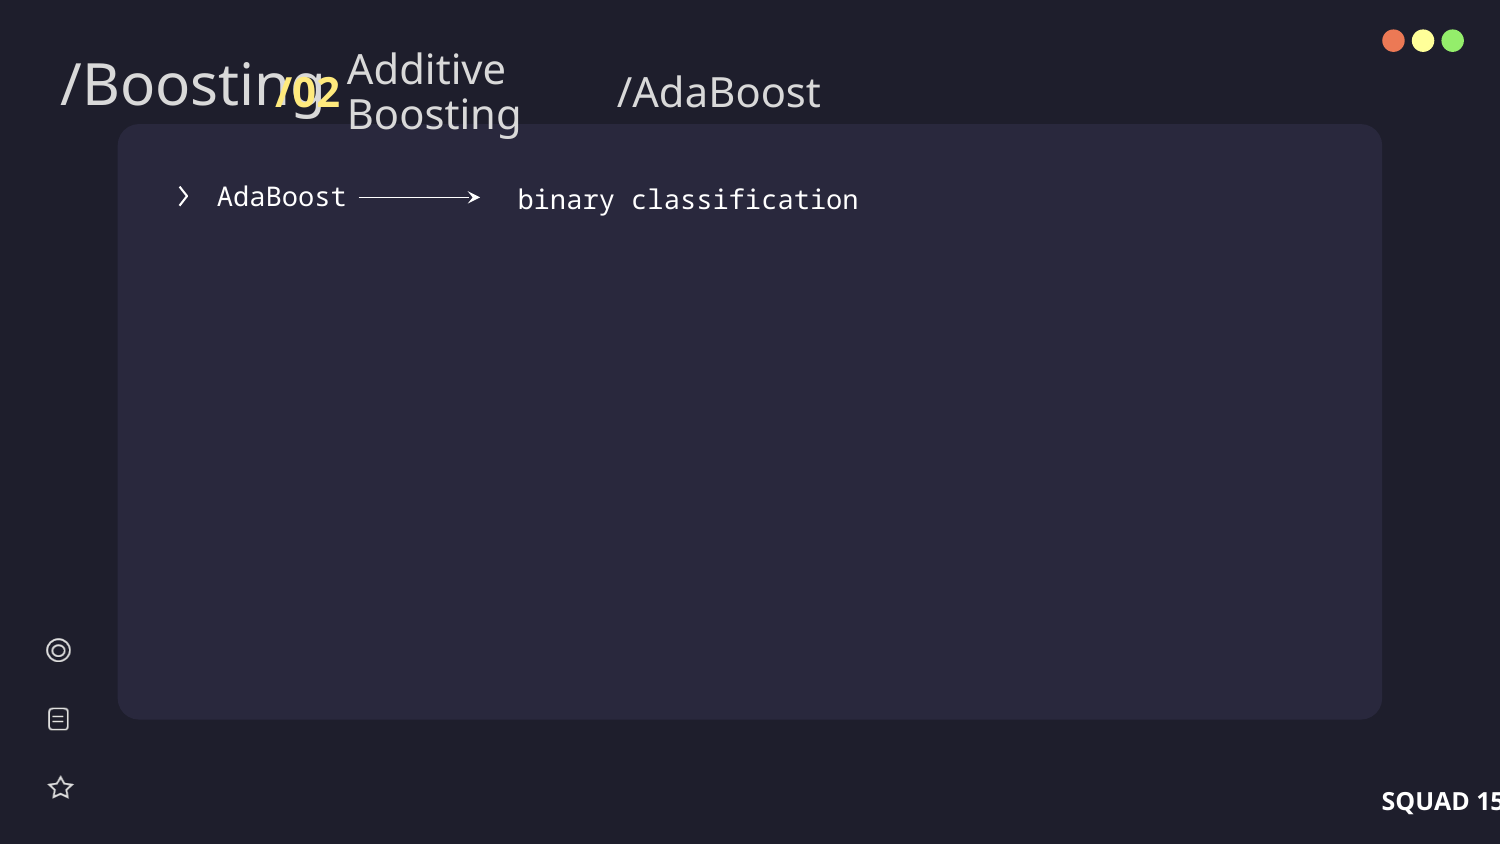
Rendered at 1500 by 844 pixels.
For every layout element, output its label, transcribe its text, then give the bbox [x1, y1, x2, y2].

text_box Additive Boosting [331, 41, 634, 145]
text_box [179, 186, 183, 206]
text_box /Boosting [45, 36, 440, 138]
picture [45, 638, 75, 801]
text_box SQUAD 15 [1366, 774, 1500, 827]
text_box /AdaBoost [602, 58, 1373, 124]
text_box AdaBoost [183, 175, 373, 226]
text_box [1441, 29, 1464, 52]
text_box [116, 124, 1384, 721]
text_box [1411, 29, 1435, 52]
text_box [1382, 29, 1405, 52]
text_box /02 [260, 58, 331, 124]
